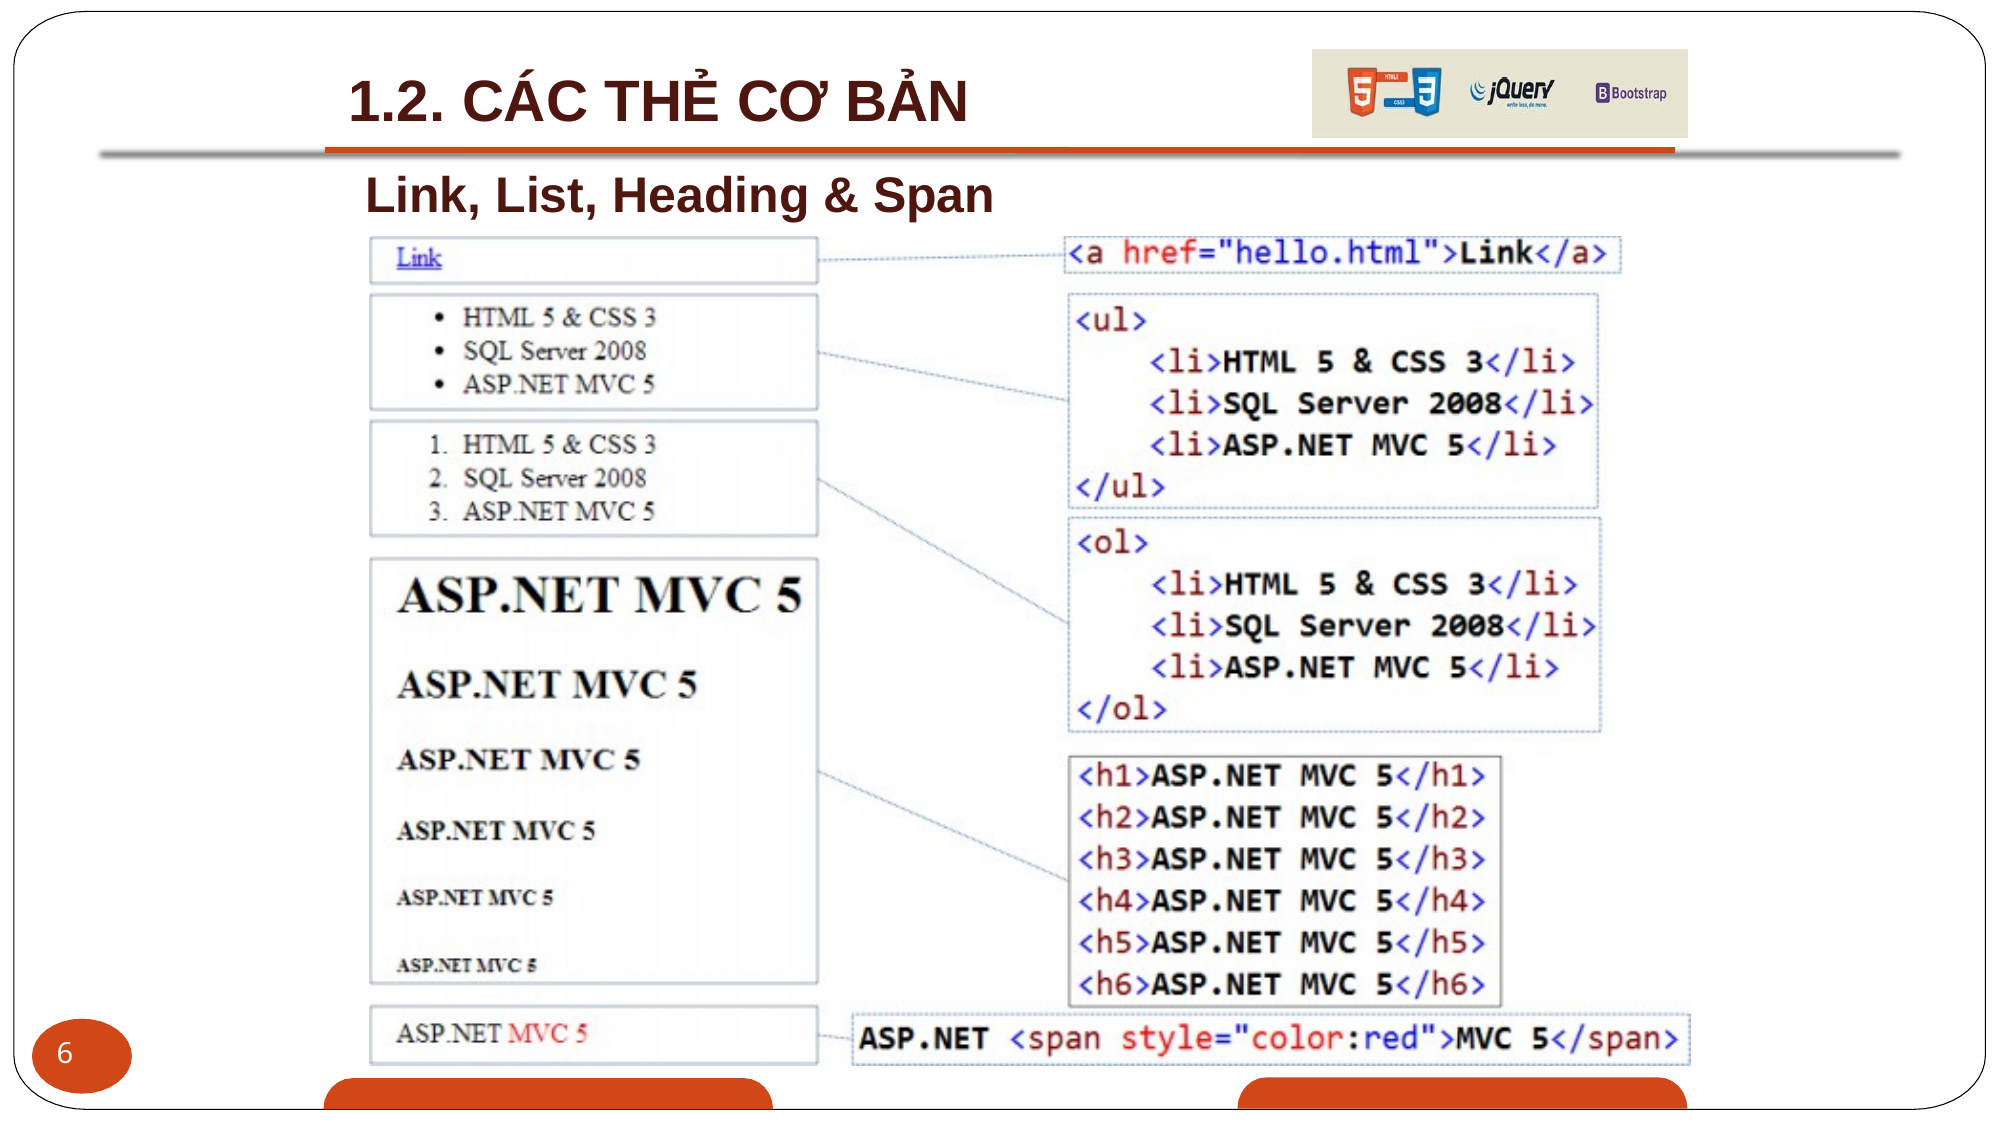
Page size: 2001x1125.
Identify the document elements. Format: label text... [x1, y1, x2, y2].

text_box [259, 10, 1740, 1111]
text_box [369, 49, 1691, 1066]
title 1.2. CÁC THẺ CƠ BẢN [1745, 60, 2000, 251]
slide_number 6 [50, 1039, 116, 1125]
picture [93, 145, 259, 163]
